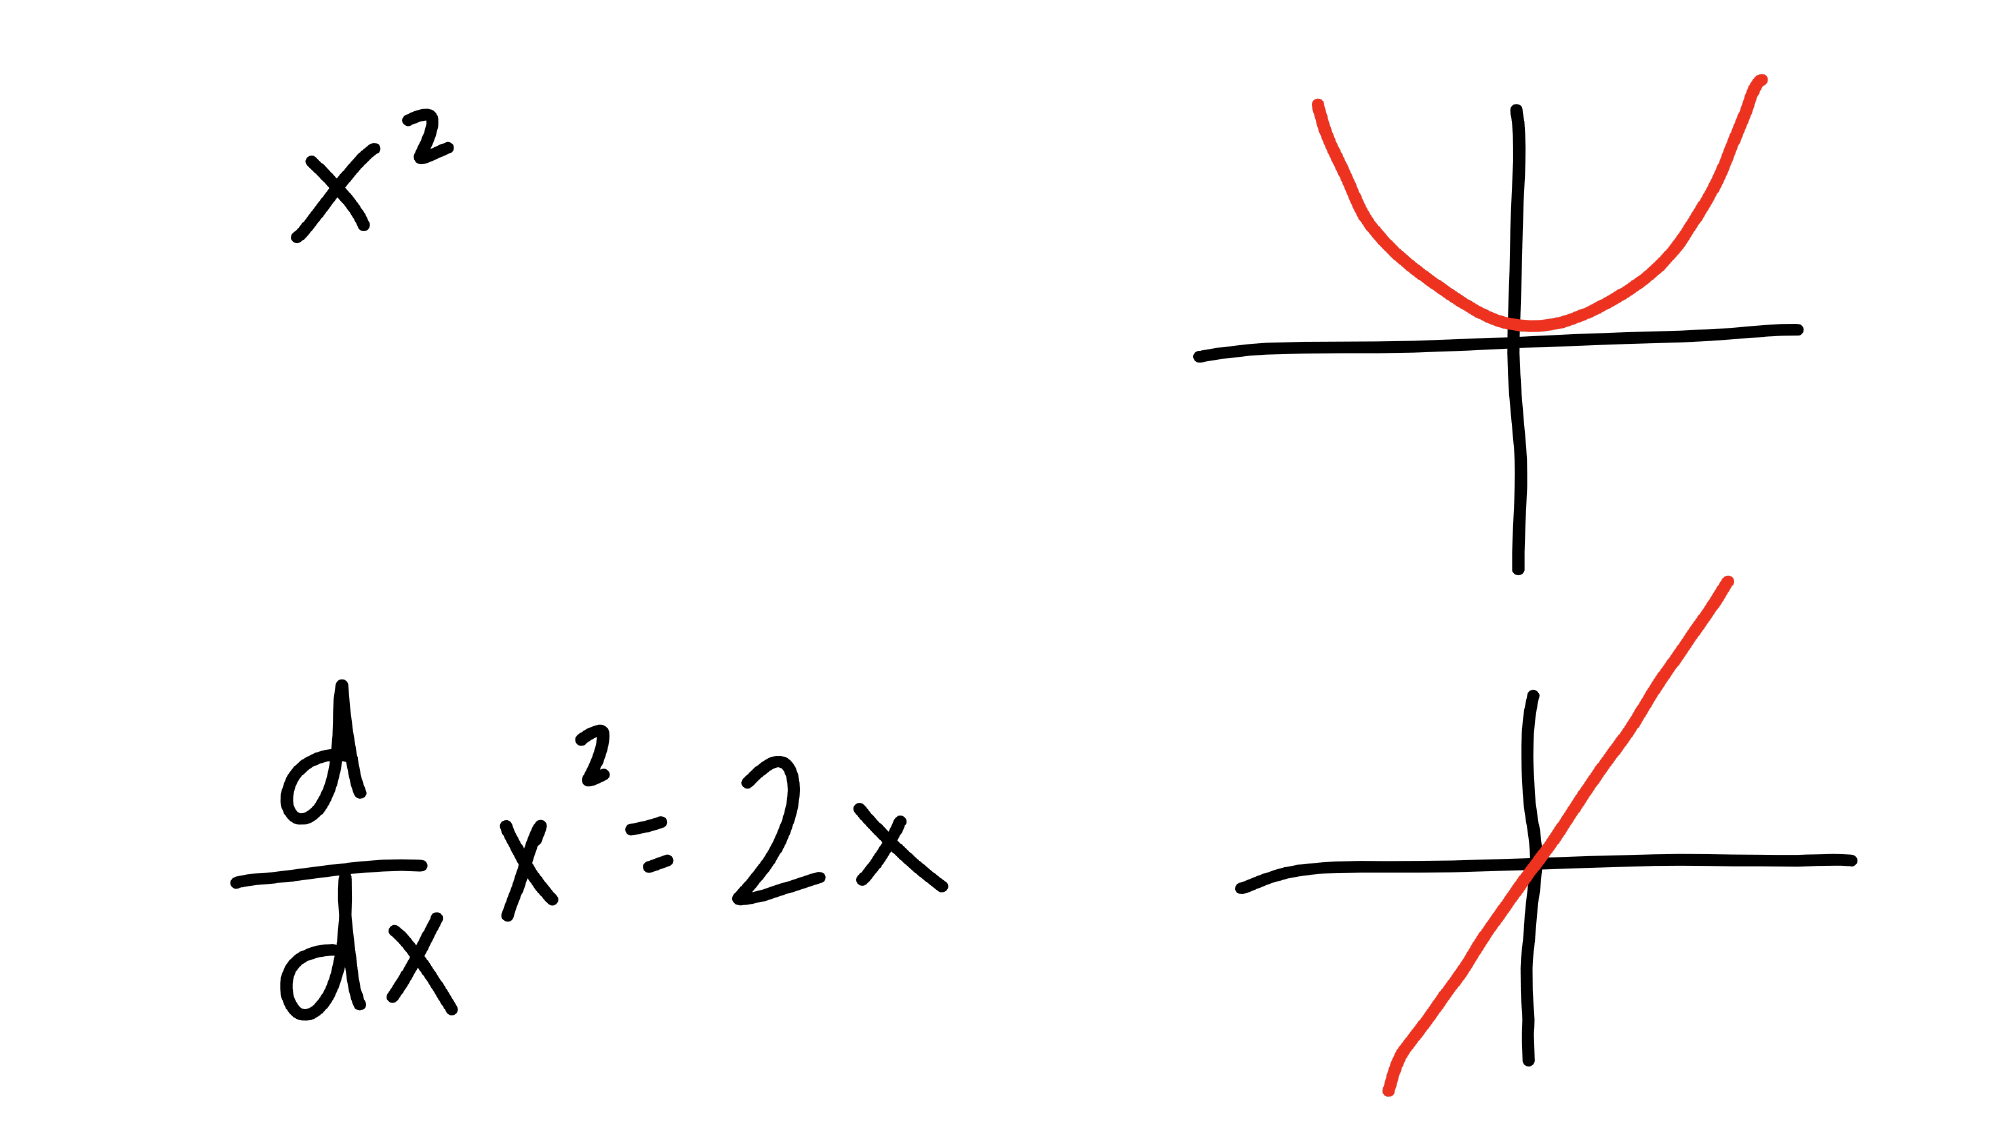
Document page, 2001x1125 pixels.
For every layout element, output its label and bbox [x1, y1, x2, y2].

picture [163, 27, 1858, 1097]
